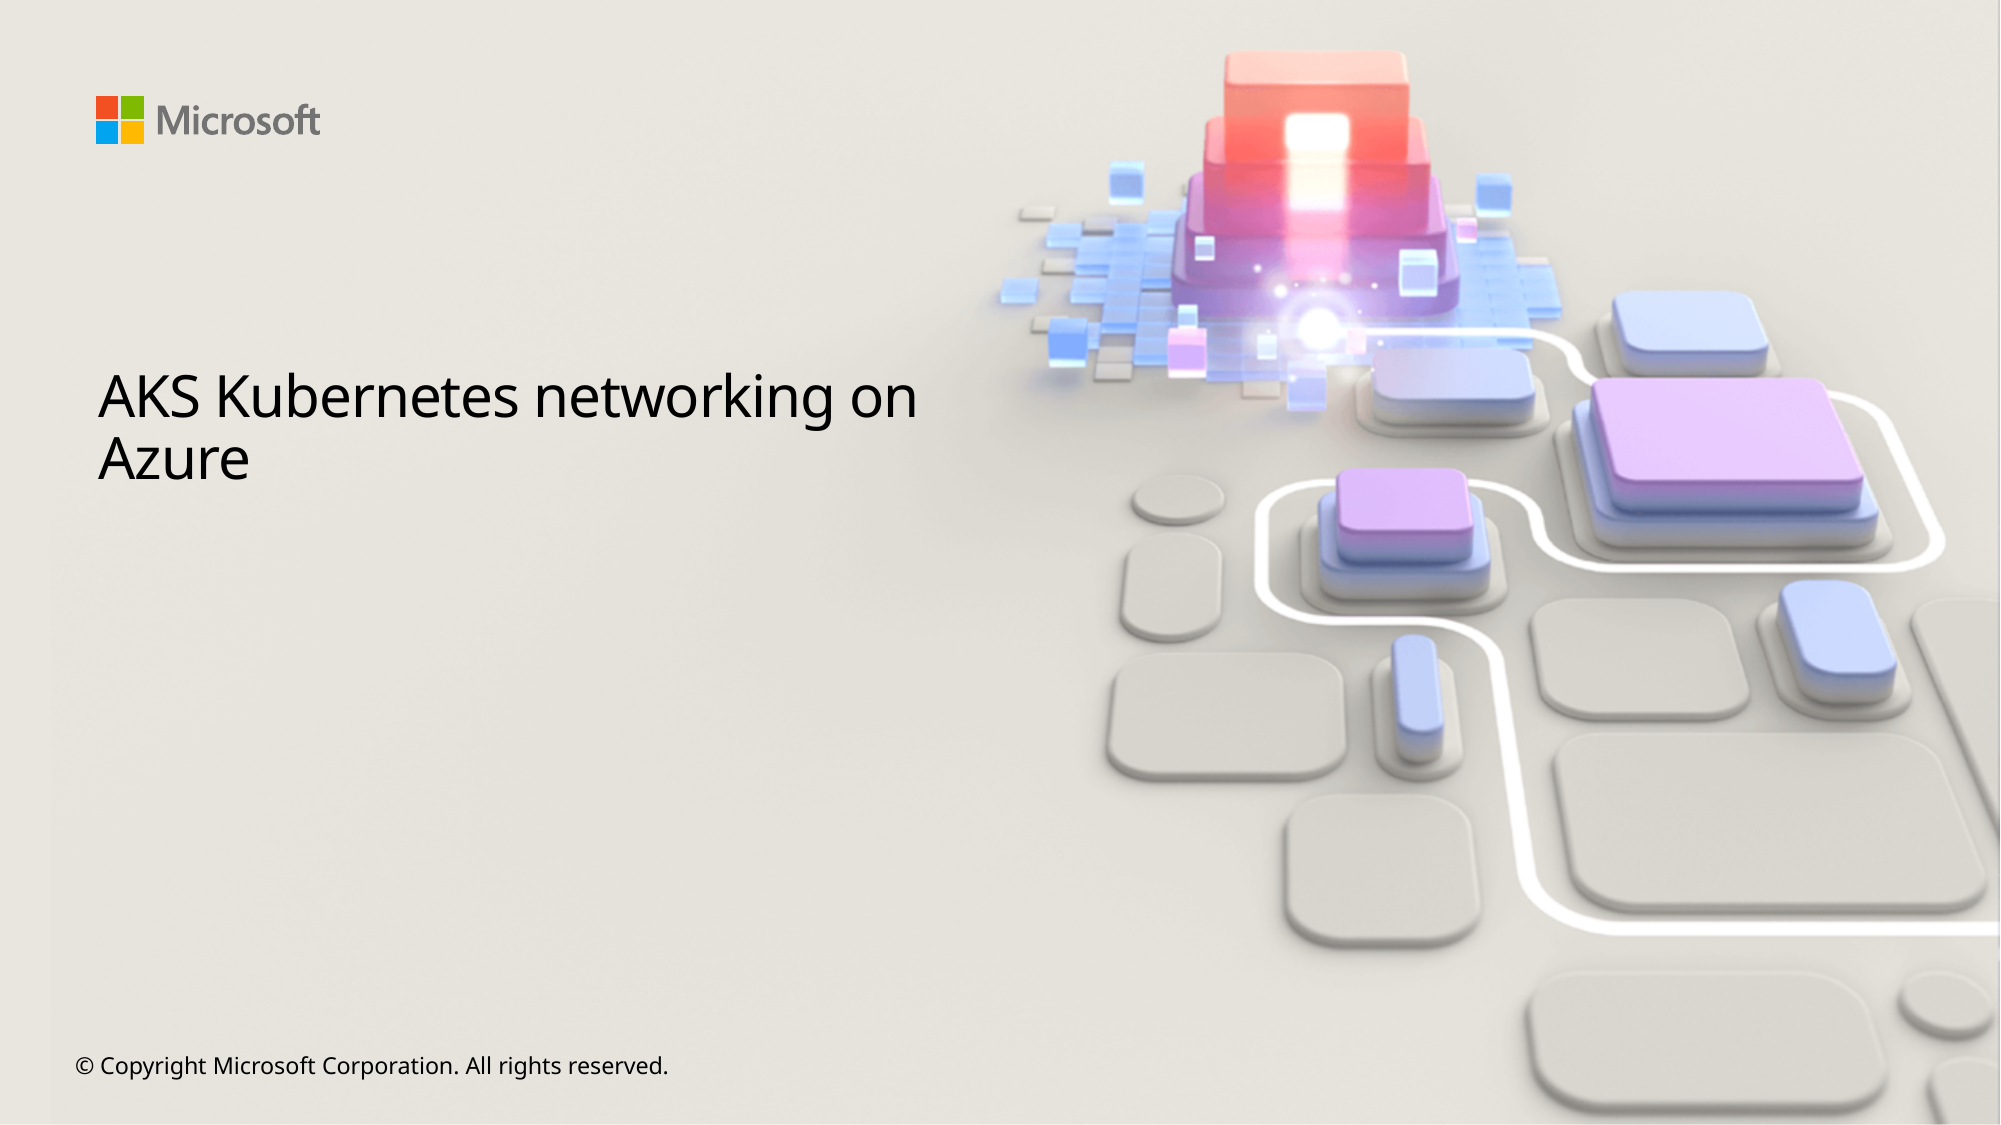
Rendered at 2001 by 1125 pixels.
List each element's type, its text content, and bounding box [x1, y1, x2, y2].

title AKS Kubernetes networking on Azure [98, 368, 1032, 523]
picture [0, 0, 2001, 1125]
